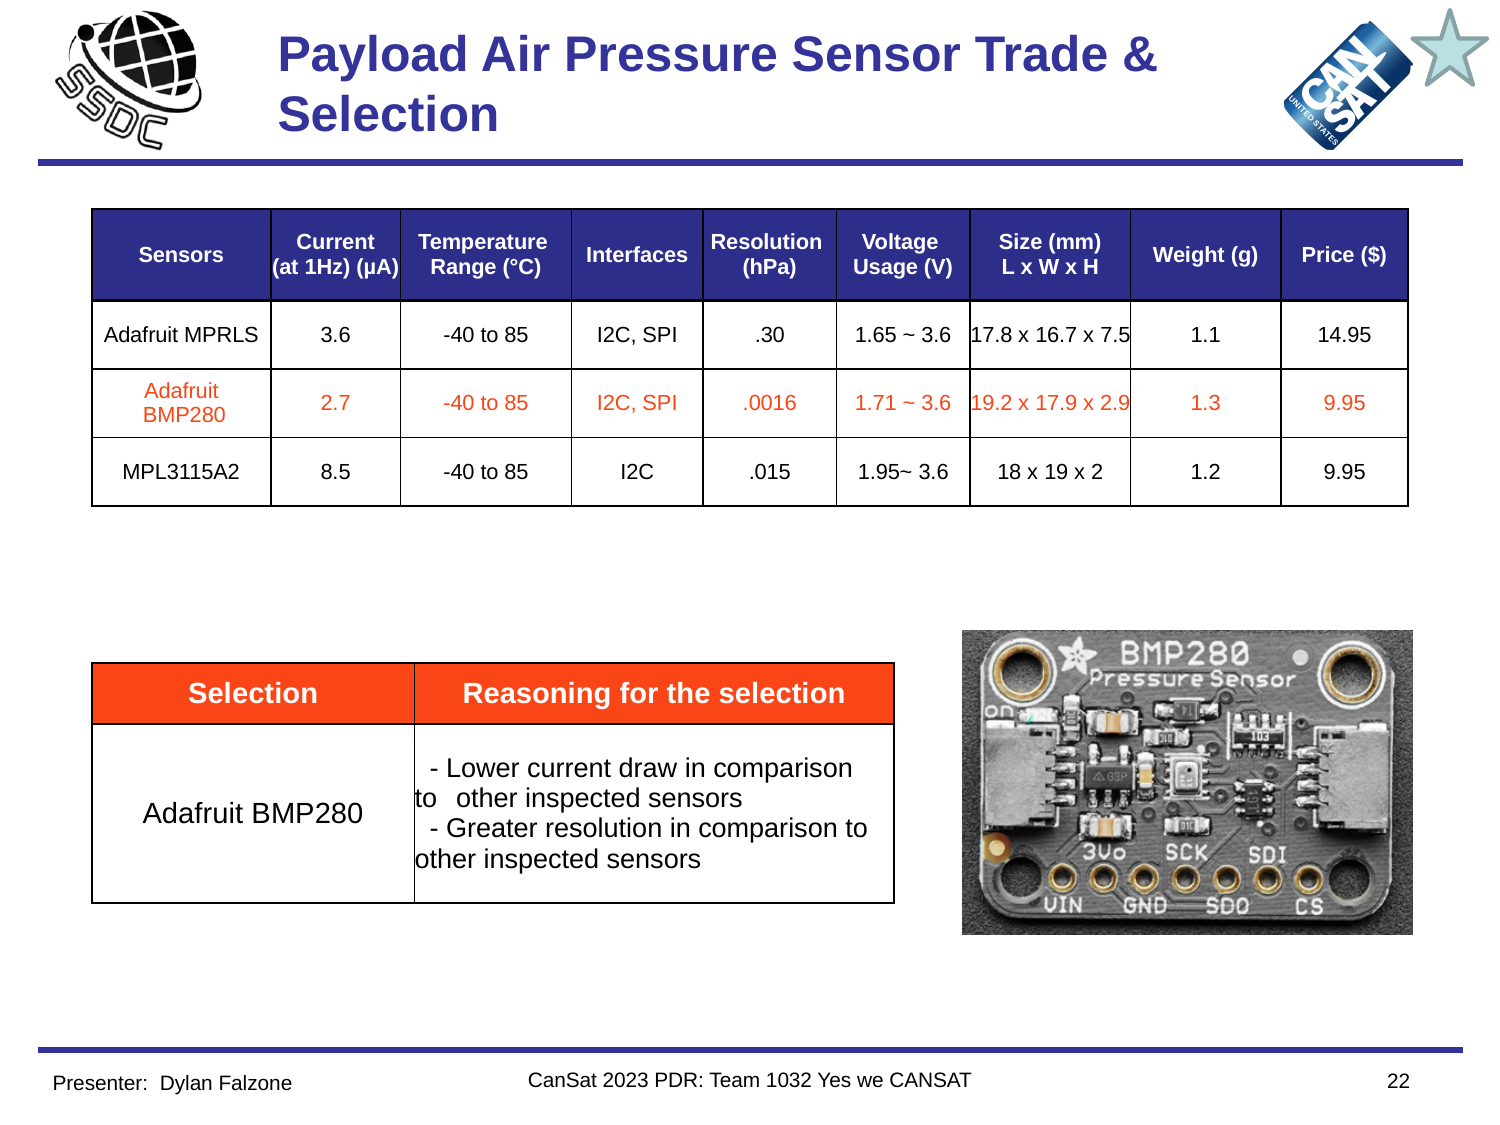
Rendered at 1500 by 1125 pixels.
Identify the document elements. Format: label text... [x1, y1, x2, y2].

table_cell 17.8 x 16.7 x​ 7.5​ [971, 302, 1130, 368]
table_cell .015 [704, 438, 836, 505]
table_cell - Lower current draw in comparison to . other inspected sensors - Greater resolution in comparison to . other inspected sensors [415, 725, 893, 902]
table_cell 18 x 19 x 2 [971, 438, 1130, 505]
slide_number 22 [1312, 1059, 1425, 1100]
picture [1284, 21, 1413, 150]
table_cell 1.71 ~ 3.6​ [837, 370, 969, 437]
table_header Sensors​ [93, 210, 270, 299]
table_cell 9.95​ [1282, 370, 1407, 437]
table_cell 1.65 ~ 3.6​ [837, 302, 969, 368]
table_cell .30 [704, 302, 836, 368]
table_cell -40 to 85 [401, 438, 571, 505]
table_header Selection​ [93, 664, 414, 723]
table_cell 14.95​ [1282, 302, 1407, 368]
table_cell I2C, SPI​ [572, 302, 702, 368]
table_cell Adafruit BMP280​ [93, 725, 414, 902]
table_cell I2C [572, 438, 702, 505]
table_cell 1.95~ 3.6 [837, 438, 969, 505]
table_header Price ($)​ [1282, 210, 1407, 299]
table_cell -40 to 85​ [401, 370, 571, 437]
table_cell Adafruit MPRLS​ [93, 302, 270, 368]
table_cell I2C, SPI​ [572, 370, 702, 437]
table_cell 19.2 x 17.9 x 2.9 [971, 370, 1130, 437]
picture [10, 6, 263, 153]
table_header Size (mm)​ L x W x H​ [971, 210, 1130, 299]
table_header Current (at 1Hz) (µA)​ [272, 210, 400, 299]
table_cell 1.1 [1131, 302, 1280, 368]
table_cell 8.5 [272, 438, 400, 505]
picture [962, 630, 1413, 936]
table_cell -40 to 85​ [401, 302, 571, 368]
table_header Reasoning for the selection​ [415, 664, 893, 723]
text_box CanSat 2023 PDR: Team 1032 Yes we CANSAT [374, 1059, 1125, 1100]
text_box [1412, 9, 1488, 85]
table_header Resolution (hPa)​ [704, 210, 836, 299]
table_header Interfaces​ [572, 210, 702, 299]
table_header Weight (g)​ [1131, 210, 1280, 299]
title Payload Air Pressure Sensor Trade & Selection [266, 12, 1238, 150]
table_cell MPL3115A2 [93, 438, 270, 505]
table_cell 1.3​ [1131, 370, 1280, 437]
table_cell Adafruit BMP280​ [93, 370, 270, 437]
table_header Voltage Usage (V)​ [837, 210, 969, 299]
table_cell 3.6​ [272, 302, 400, 368]
table_cell .0016 [704, 370, 836, 437]
table_cell 2.7​ [272, 370, 400, 437]
text_box Presenter: Dylan Falzone [37, 1062, 413, 1103]
table_header Temperature Range (°C)​ [401, 210, 571, 299]
table_cell 9.95 [1282, 438, 1407, 505]
table_cell 1.2 [1131, 438, 1280, 505]
